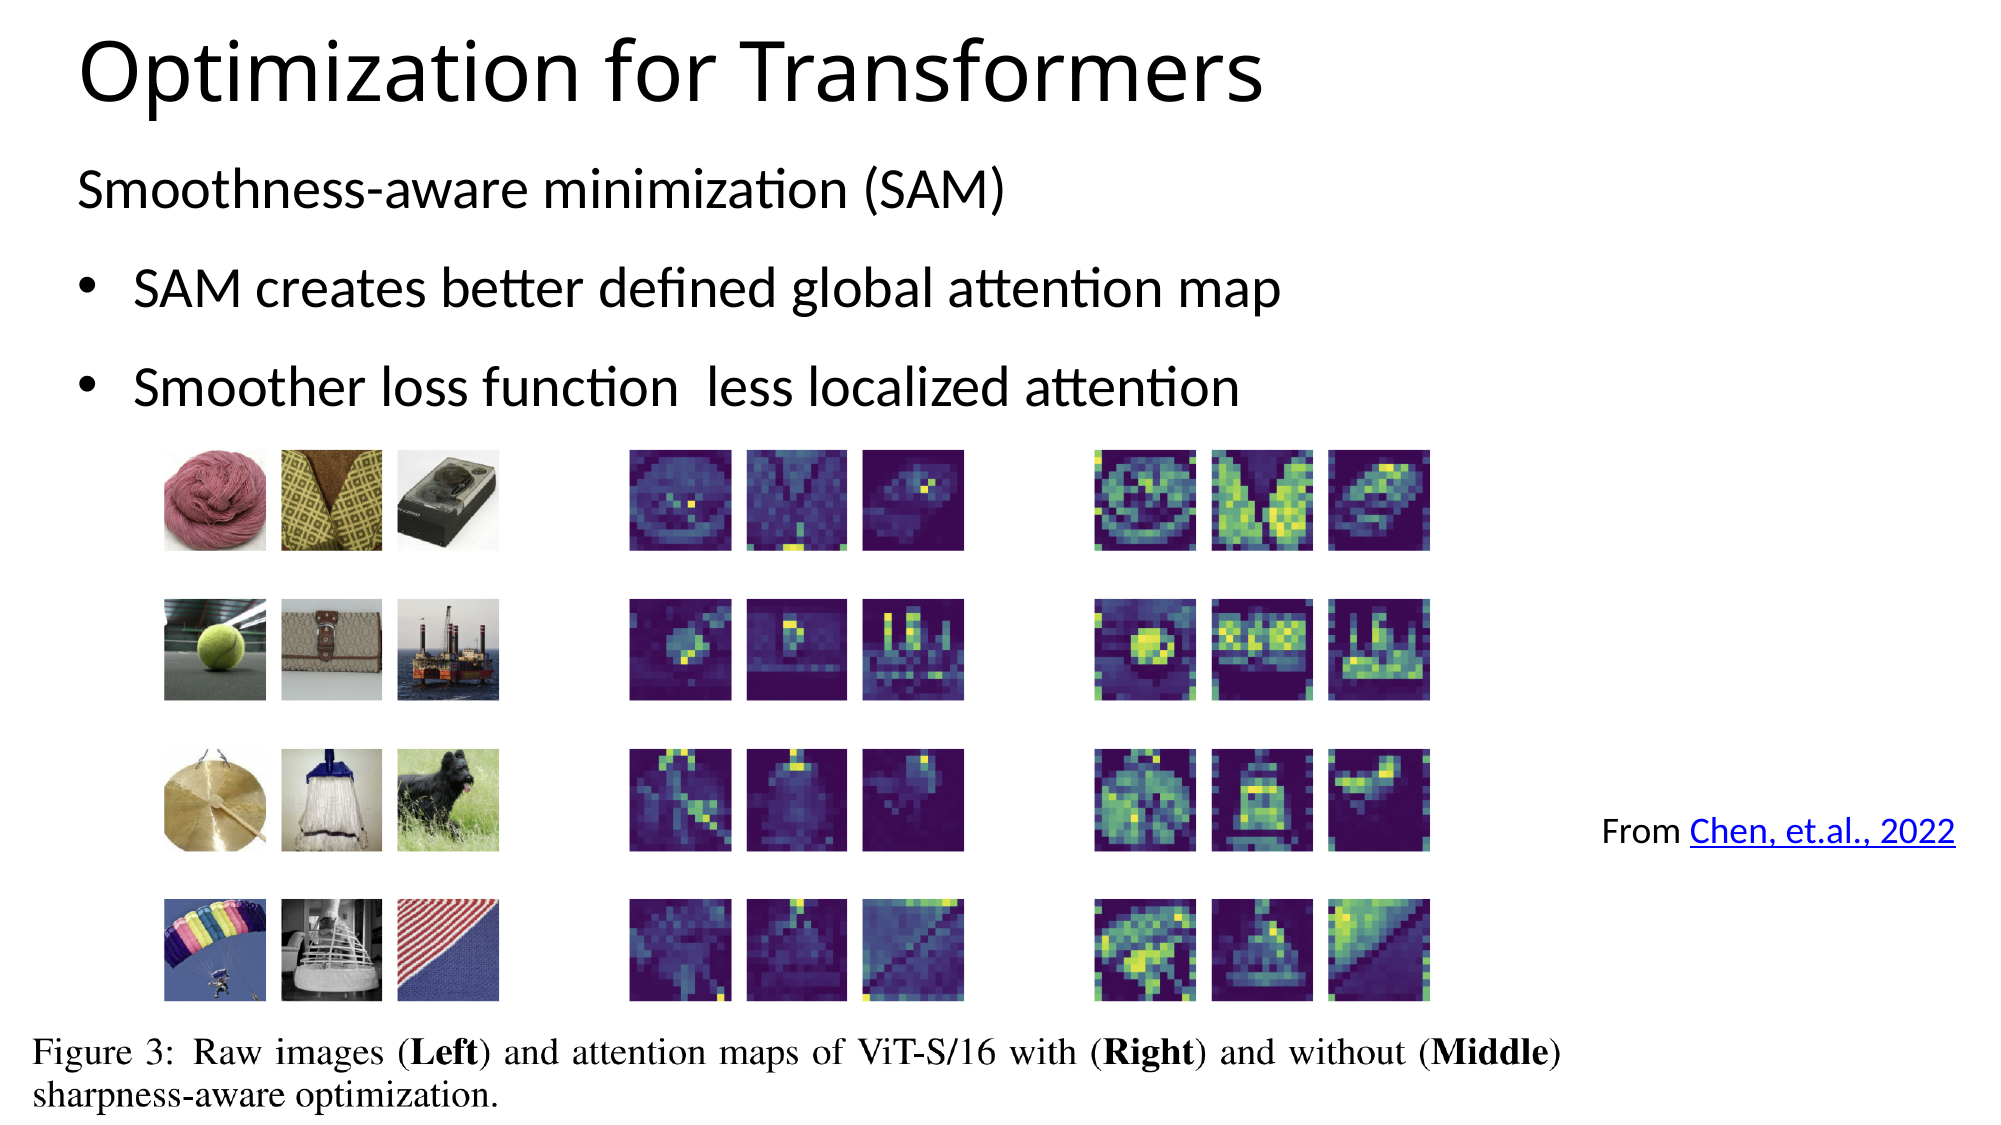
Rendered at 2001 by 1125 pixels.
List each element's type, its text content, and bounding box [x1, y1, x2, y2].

text_box From Chen, et.al., 2022 [1580, 798, 1978, 859]
picture [22, 438, 1564, 1116]
title Optimization for Transformers [62, 29, 1953, 134]
